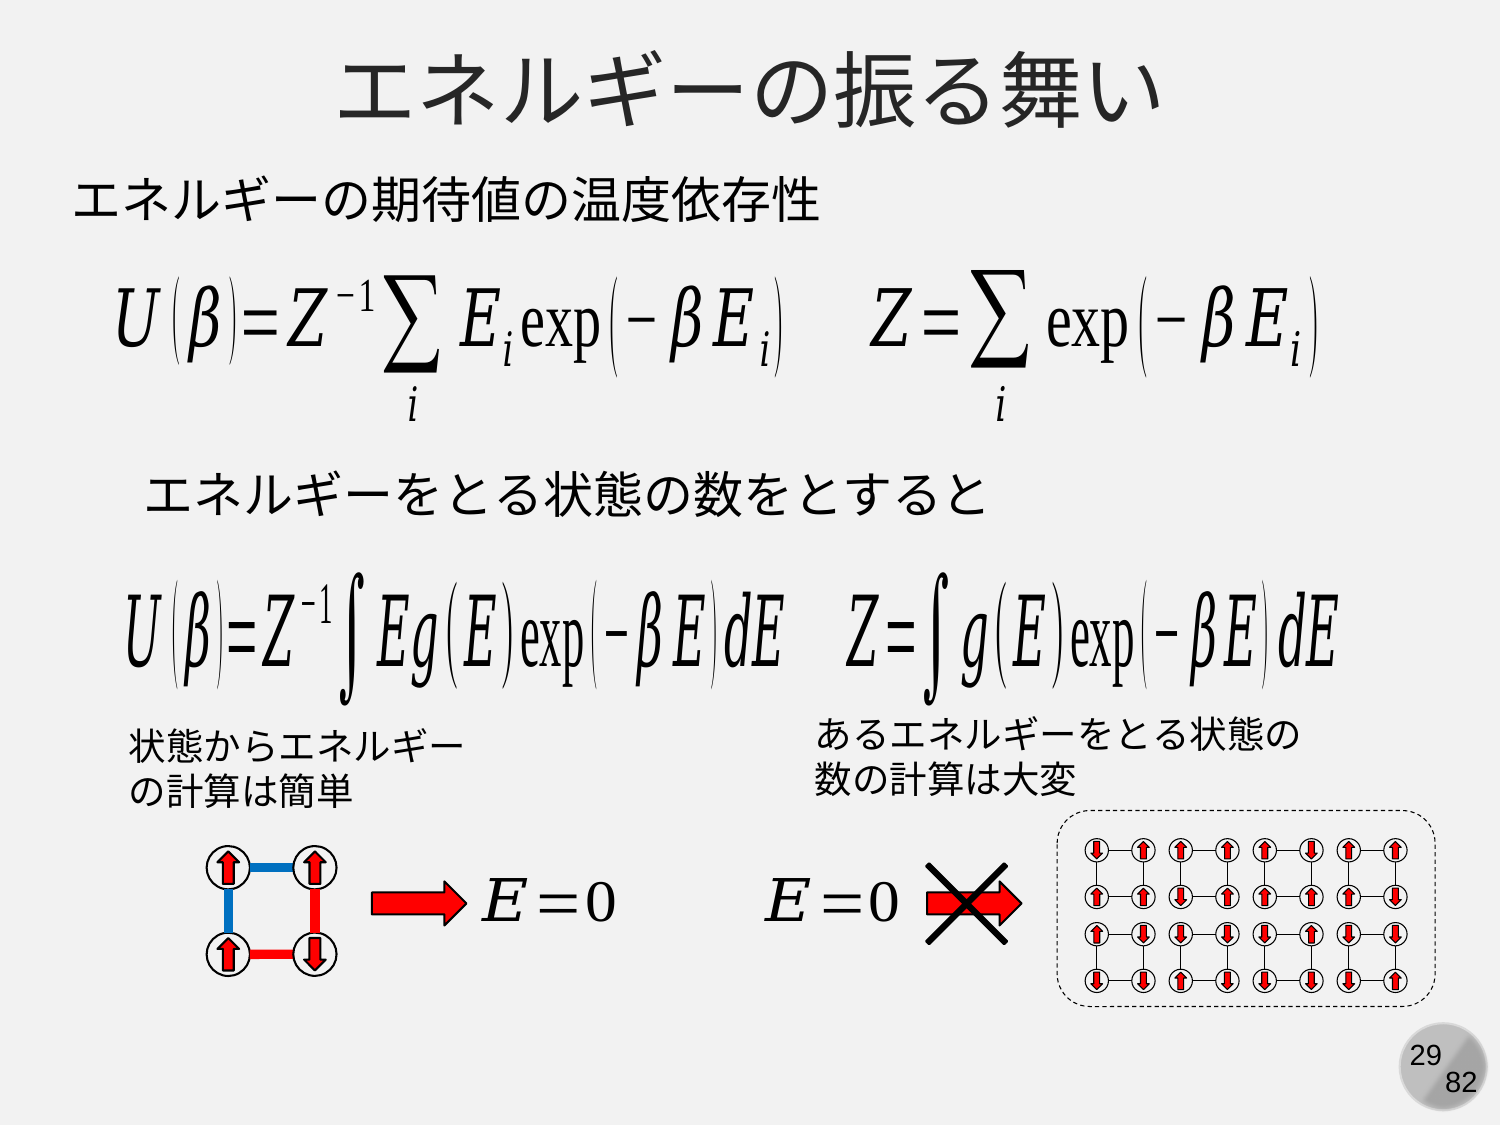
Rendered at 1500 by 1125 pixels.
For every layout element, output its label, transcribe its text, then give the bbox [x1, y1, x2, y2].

text_box [925, 862, 1008, 945]
text_box [926, 891, 961, 916]
text_box あるエネルギーをとる状態の 数の計算は大変 [799, 704, 1318, 809]
text_box 状態からエネルギー の計算は簡単 [114, 715, 482, 821]
text_box [972, 880, 1023, 927]
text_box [206, 845, 337, 976]
text_box [960, 891, 973, 898]
text_box エネルギーの期待値の温度依存性 [56, 160, 837, 236]
list エネルギーの振る舞い [0, 31, 1500, 155]
text_box [370, 880, 468, 927]
text_box [960, 909, 973, 916]
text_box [1057, 810, 1436, 1007]
